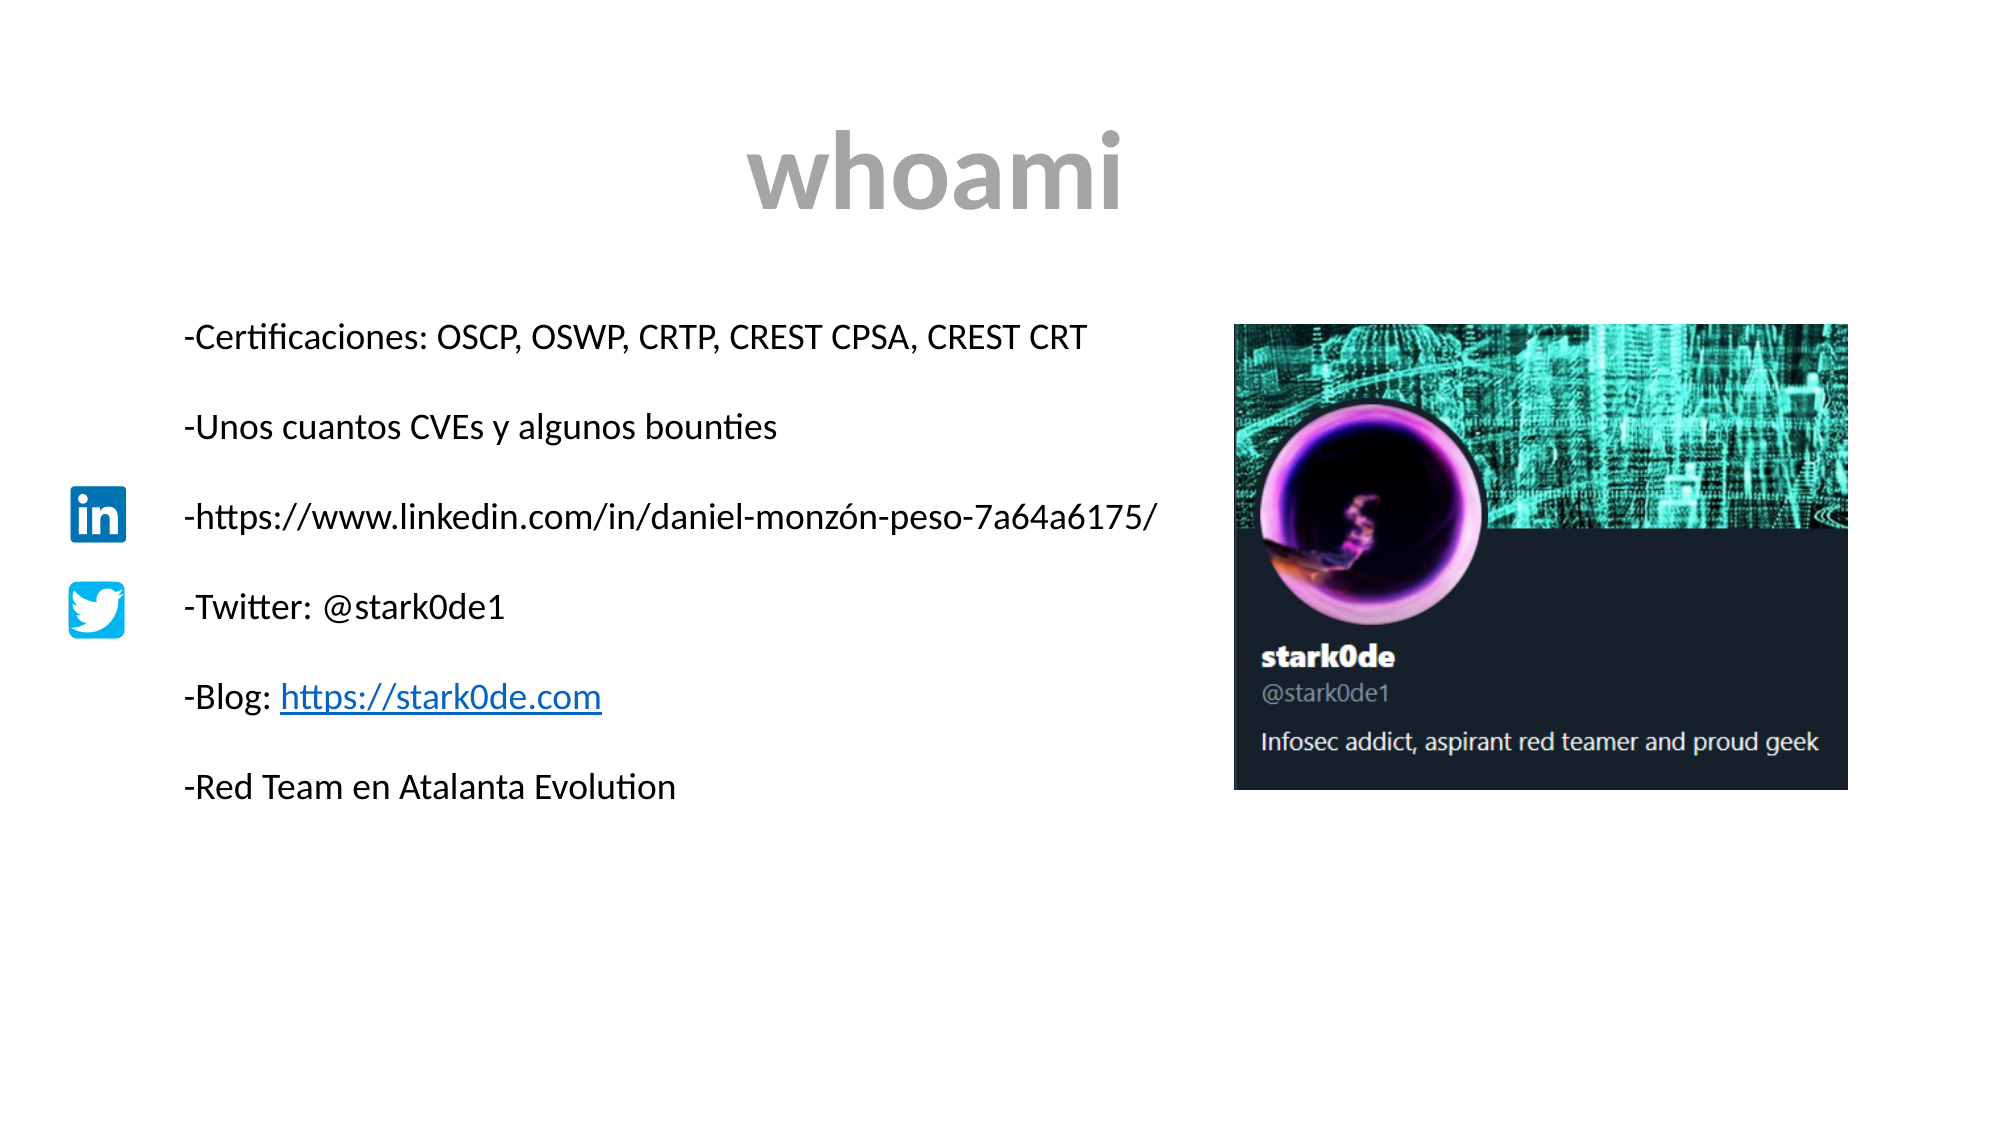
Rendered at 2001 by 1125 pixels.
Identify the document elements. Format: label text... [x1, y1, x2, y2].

text_box -Certificaciones: OSCP, OSWP, CRTP, CREST CPSA, CREST CRT -Unos cuantos CVEs y algunos bounties -https://www.linkedin.com/in/daniel-monzón-peso-7a64a6175/ -Twitter: @stark0de1 -Blog: https://stark0de.com -Red Team en Atalanta Evolution [126, 304, 1286, 815]
picture [1234, 324, 1848, 790]
text_box whoami [731, 89, 1141, 240]
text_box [66, 485, 127, 640]
